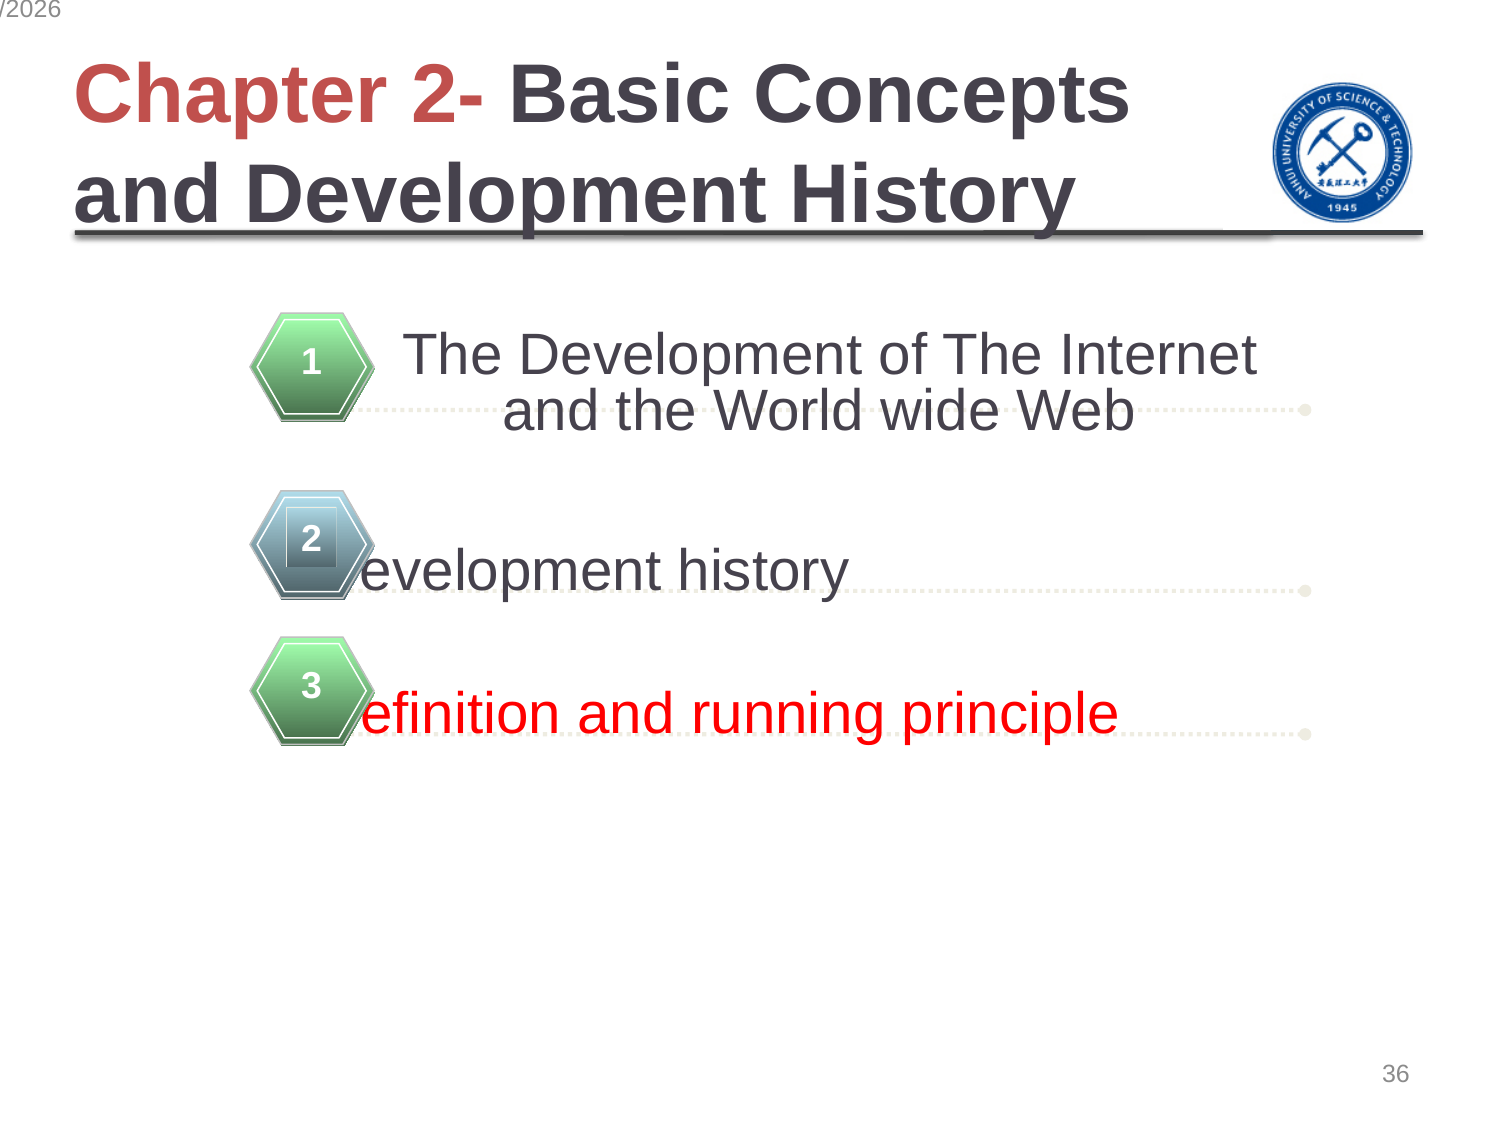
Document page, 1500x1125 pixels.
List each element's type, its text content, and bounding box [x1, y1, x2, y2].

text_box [249, 312, 376, 423]
picture [1223, 34, 1430, 230]
text_box [1298, 584, 1312, 598]
title Chapter 2- Basic Concepts and Development History [58, 31, 1313, 170]
text_box Definition and running principle [374, 646, 1311, 753]
slide_number 36 [1074, 1042, 1425, 1103]
text_box Development history [303, 503, 1041, 609]
text_box The Development of The Internet and the World wide Web [387, 322, 1313, 449]
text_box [249, 490, 376, 601]
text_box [249, 636, 376, 747]
